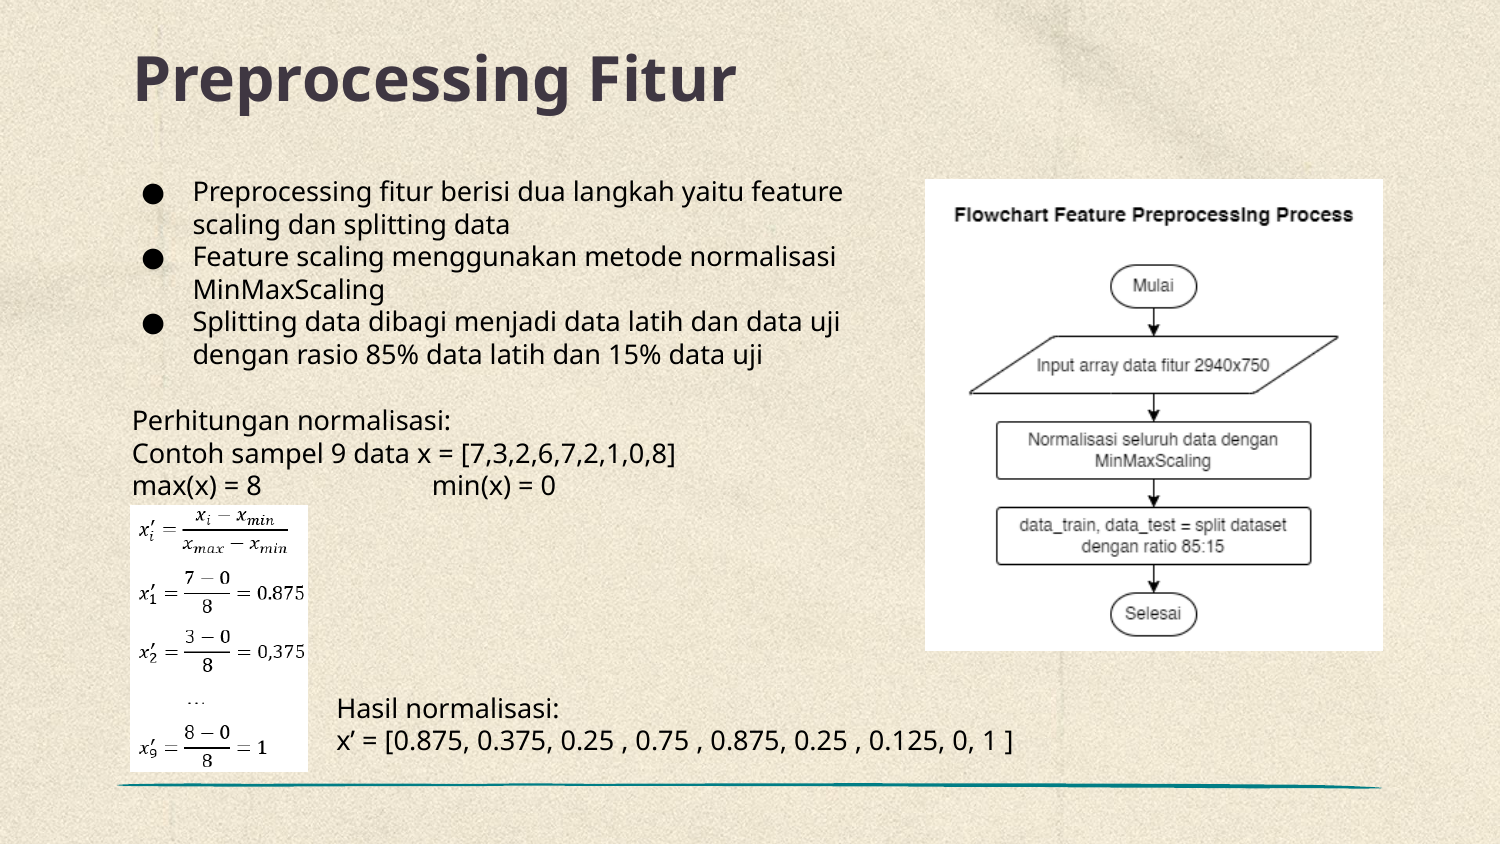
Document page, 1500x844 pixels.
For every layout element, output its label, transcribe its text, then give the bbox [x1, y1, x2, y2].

text_box Hasil normalisasi: x’ = [0.875, 0.375, 0.25 , 0.75 , 0.875, 0.25 , 0.125, 0, 1 ] [321, 676, 1095, 771]
picture [0, 0, 1500, 844]
text_box [116, 783, 1383, 789]
text_box Perhitungan normalisasi: Contoh sampel 9 data x = [7,3,2,6,7,2,1,0,8] max(x) = 8 min(x) = 0 [116, 388, 890, 517]
title Preprocessing Fitur [116, 24, 1383, 130]
text_box Preprocessing fitur berisi dua langkah yaitu feature scaling dan splitting data Feature scaling menggunakan metode normalisasi MinMaxScaling Splitting data dibagi menjadi data latih dan data uji dengan rasio 85% data latih dan 15% data uji [102, 159, 914, 385]
